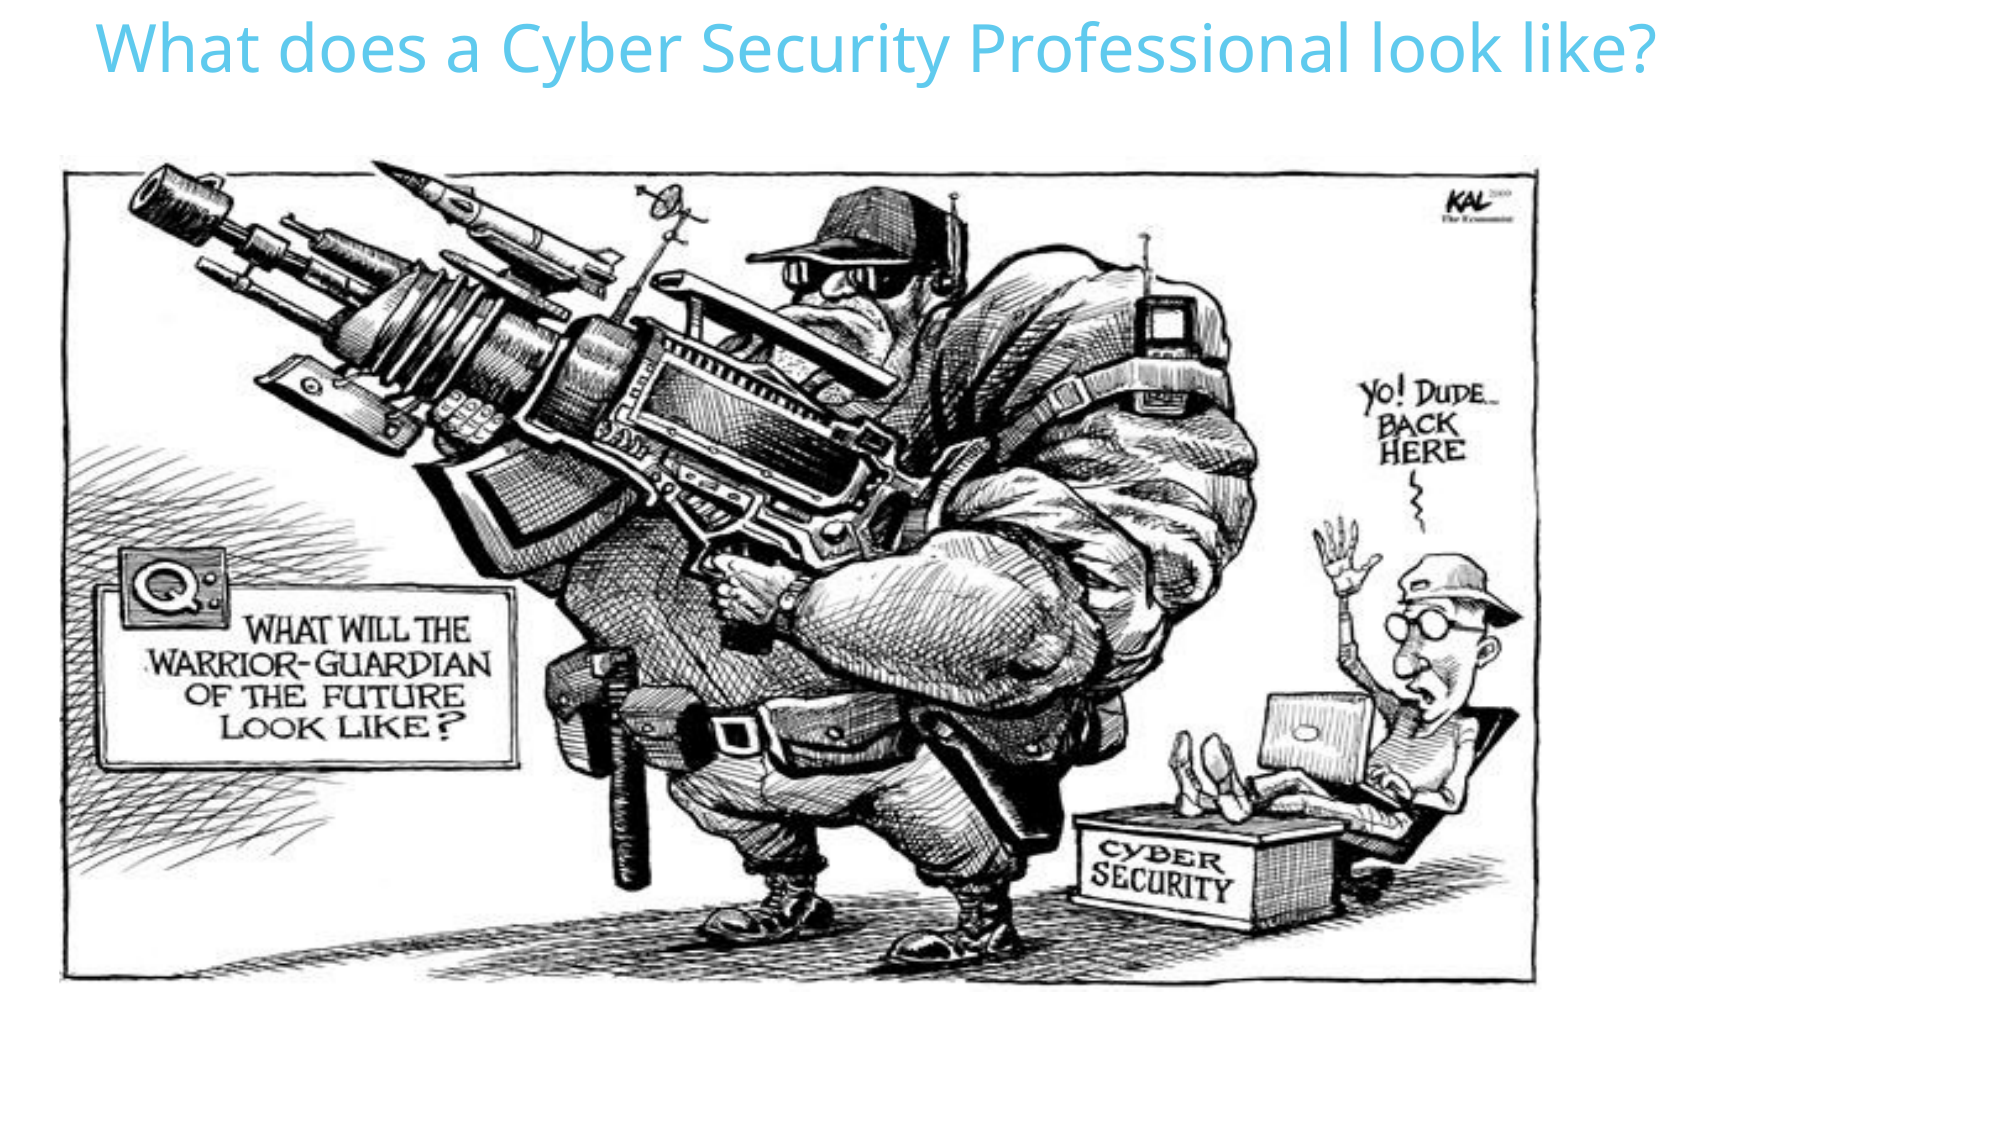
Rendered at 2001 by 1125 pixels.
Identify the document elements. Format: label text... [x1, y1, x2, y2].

text_box [59, 155, 1542, 992]
text_box What does a Cyber Security Professional look like? [7, 3, 1747, 118]
